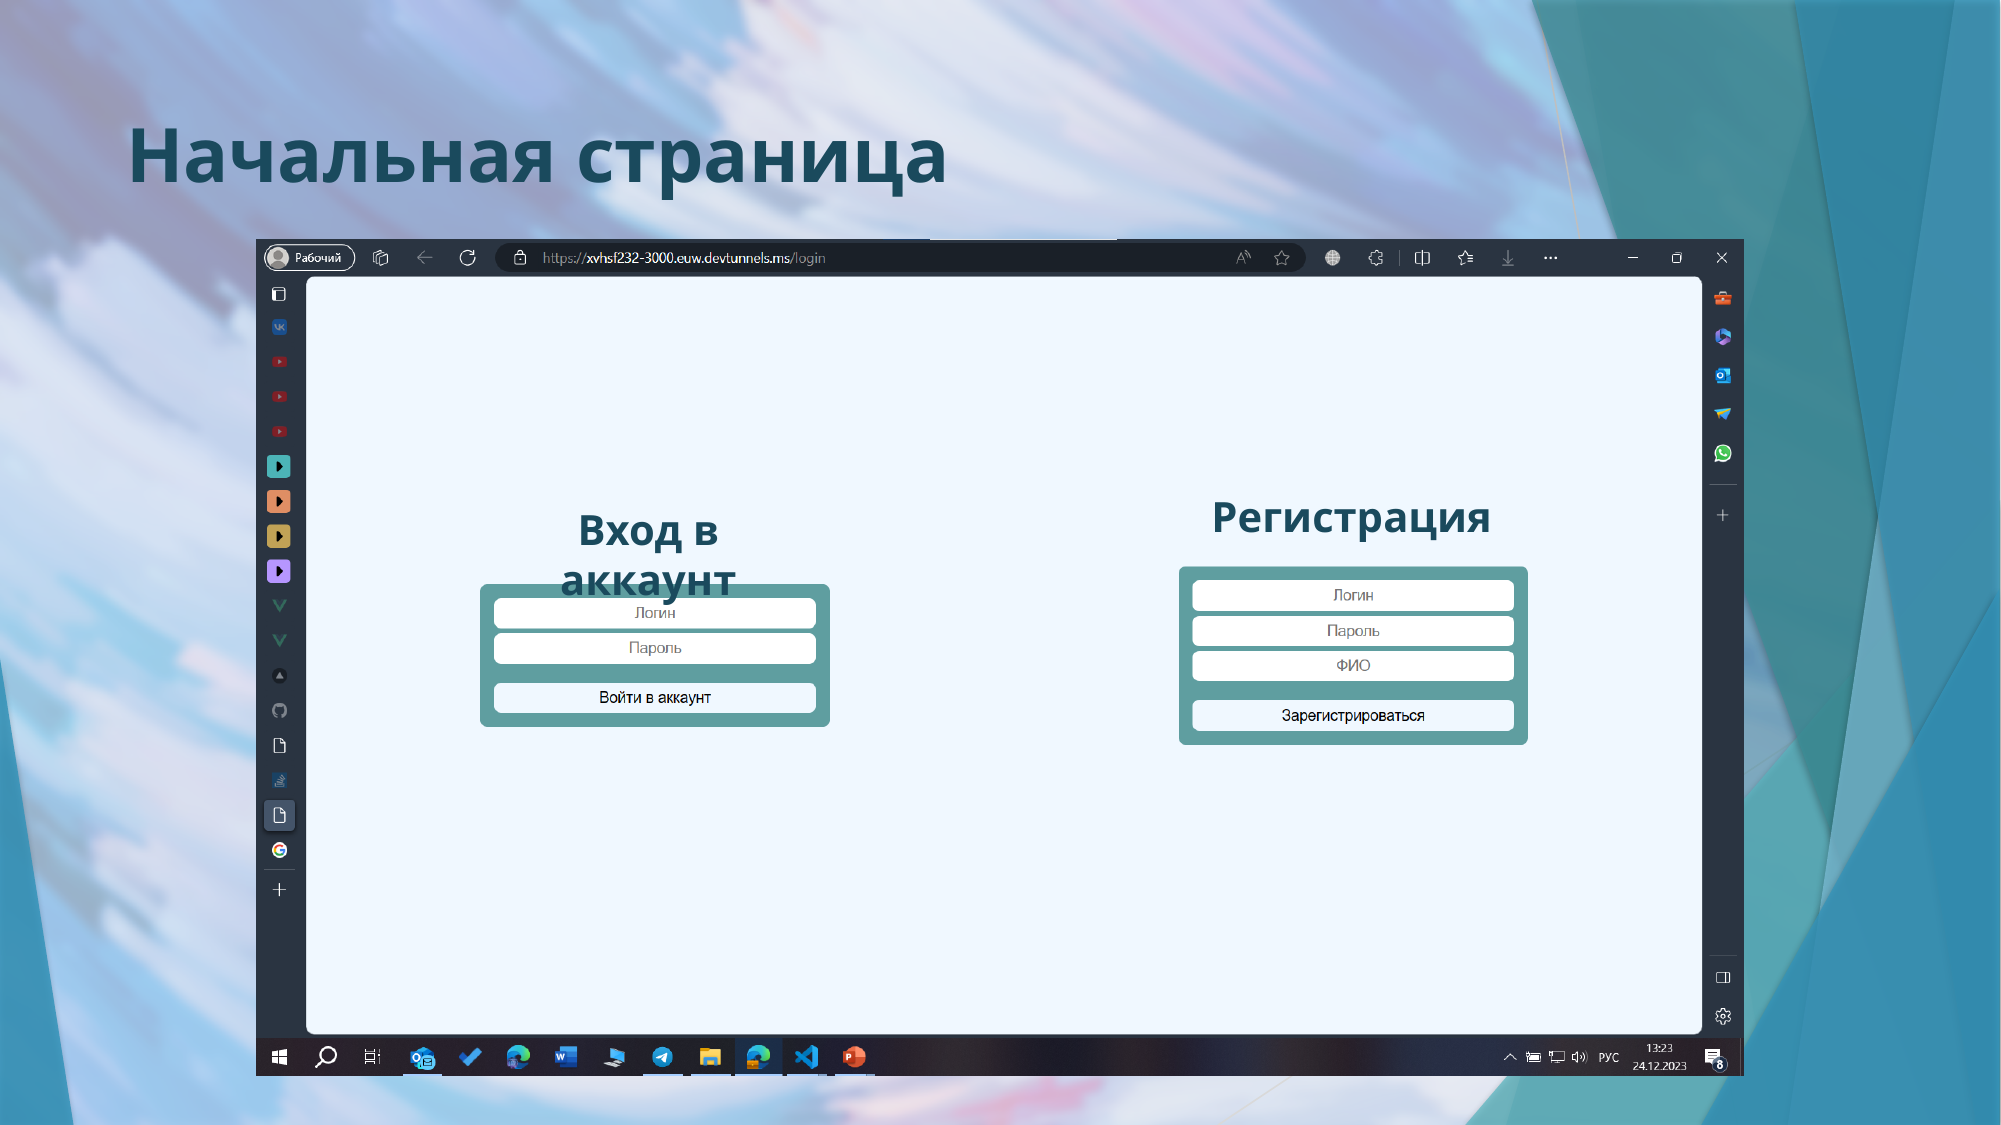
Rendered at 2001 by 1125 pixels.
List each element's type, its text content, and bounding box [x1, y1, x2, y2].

title Начальная страница [111, 99, 1522, 214]
picture [255, 238, 1745, 1077]
